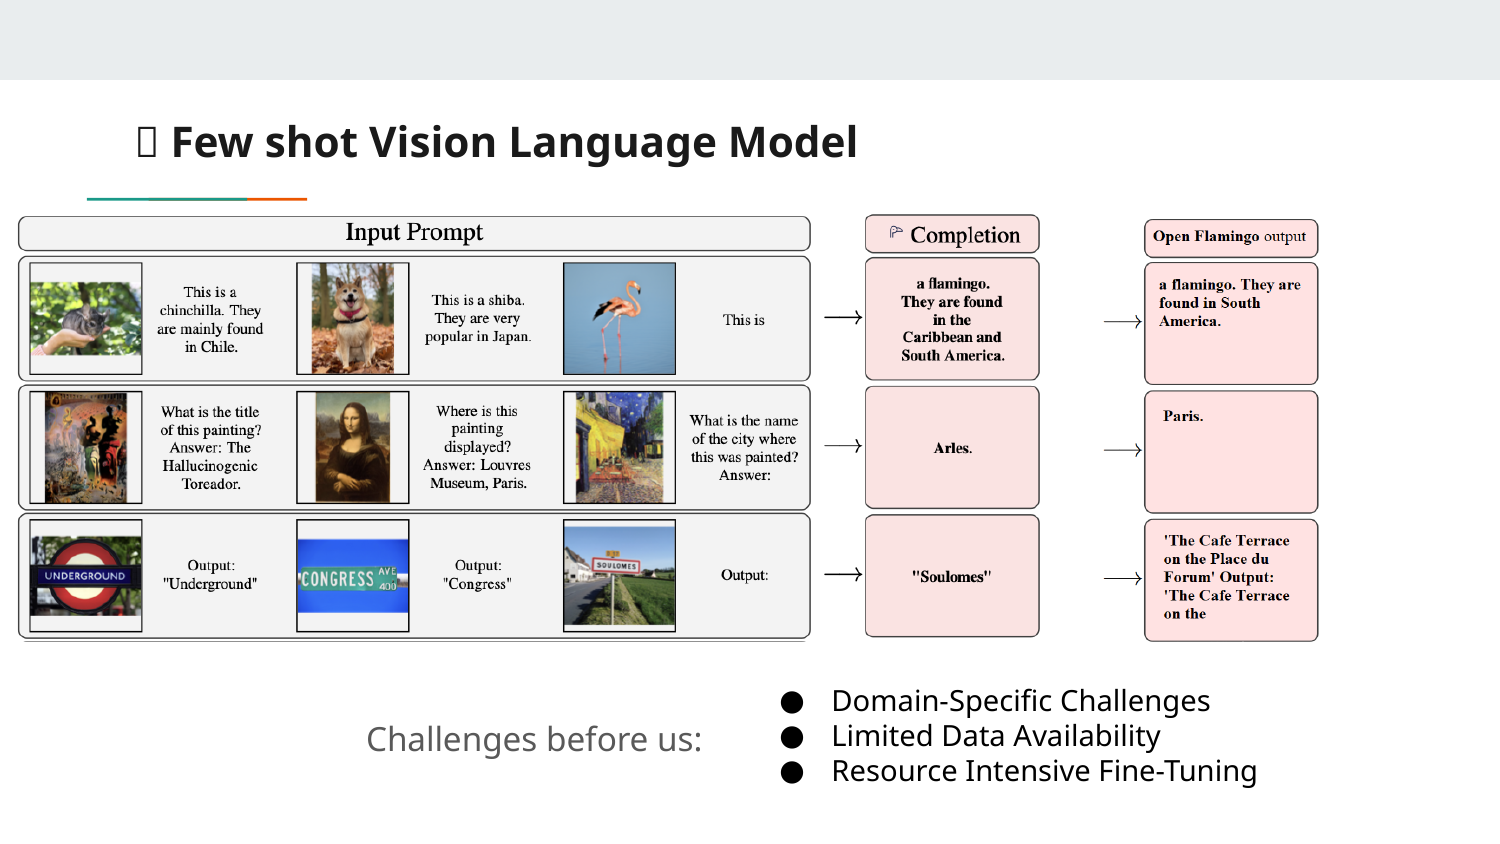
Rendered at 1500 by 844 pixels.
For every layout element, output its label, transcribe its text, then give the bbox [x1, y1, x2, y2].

title 🦩 Few shot Vision Language Model [119, 97, 1381, 186]
text_box Challenges before us: [351, 694, 742, 783]
text_box Domain-Specific Challenges Limited Data Availability Resource Intensive Fine-Tuning [741, 666, 1476, 829]
picture [11, 209, 1050, 643]
picture [1098, 202, 1327, 642]
